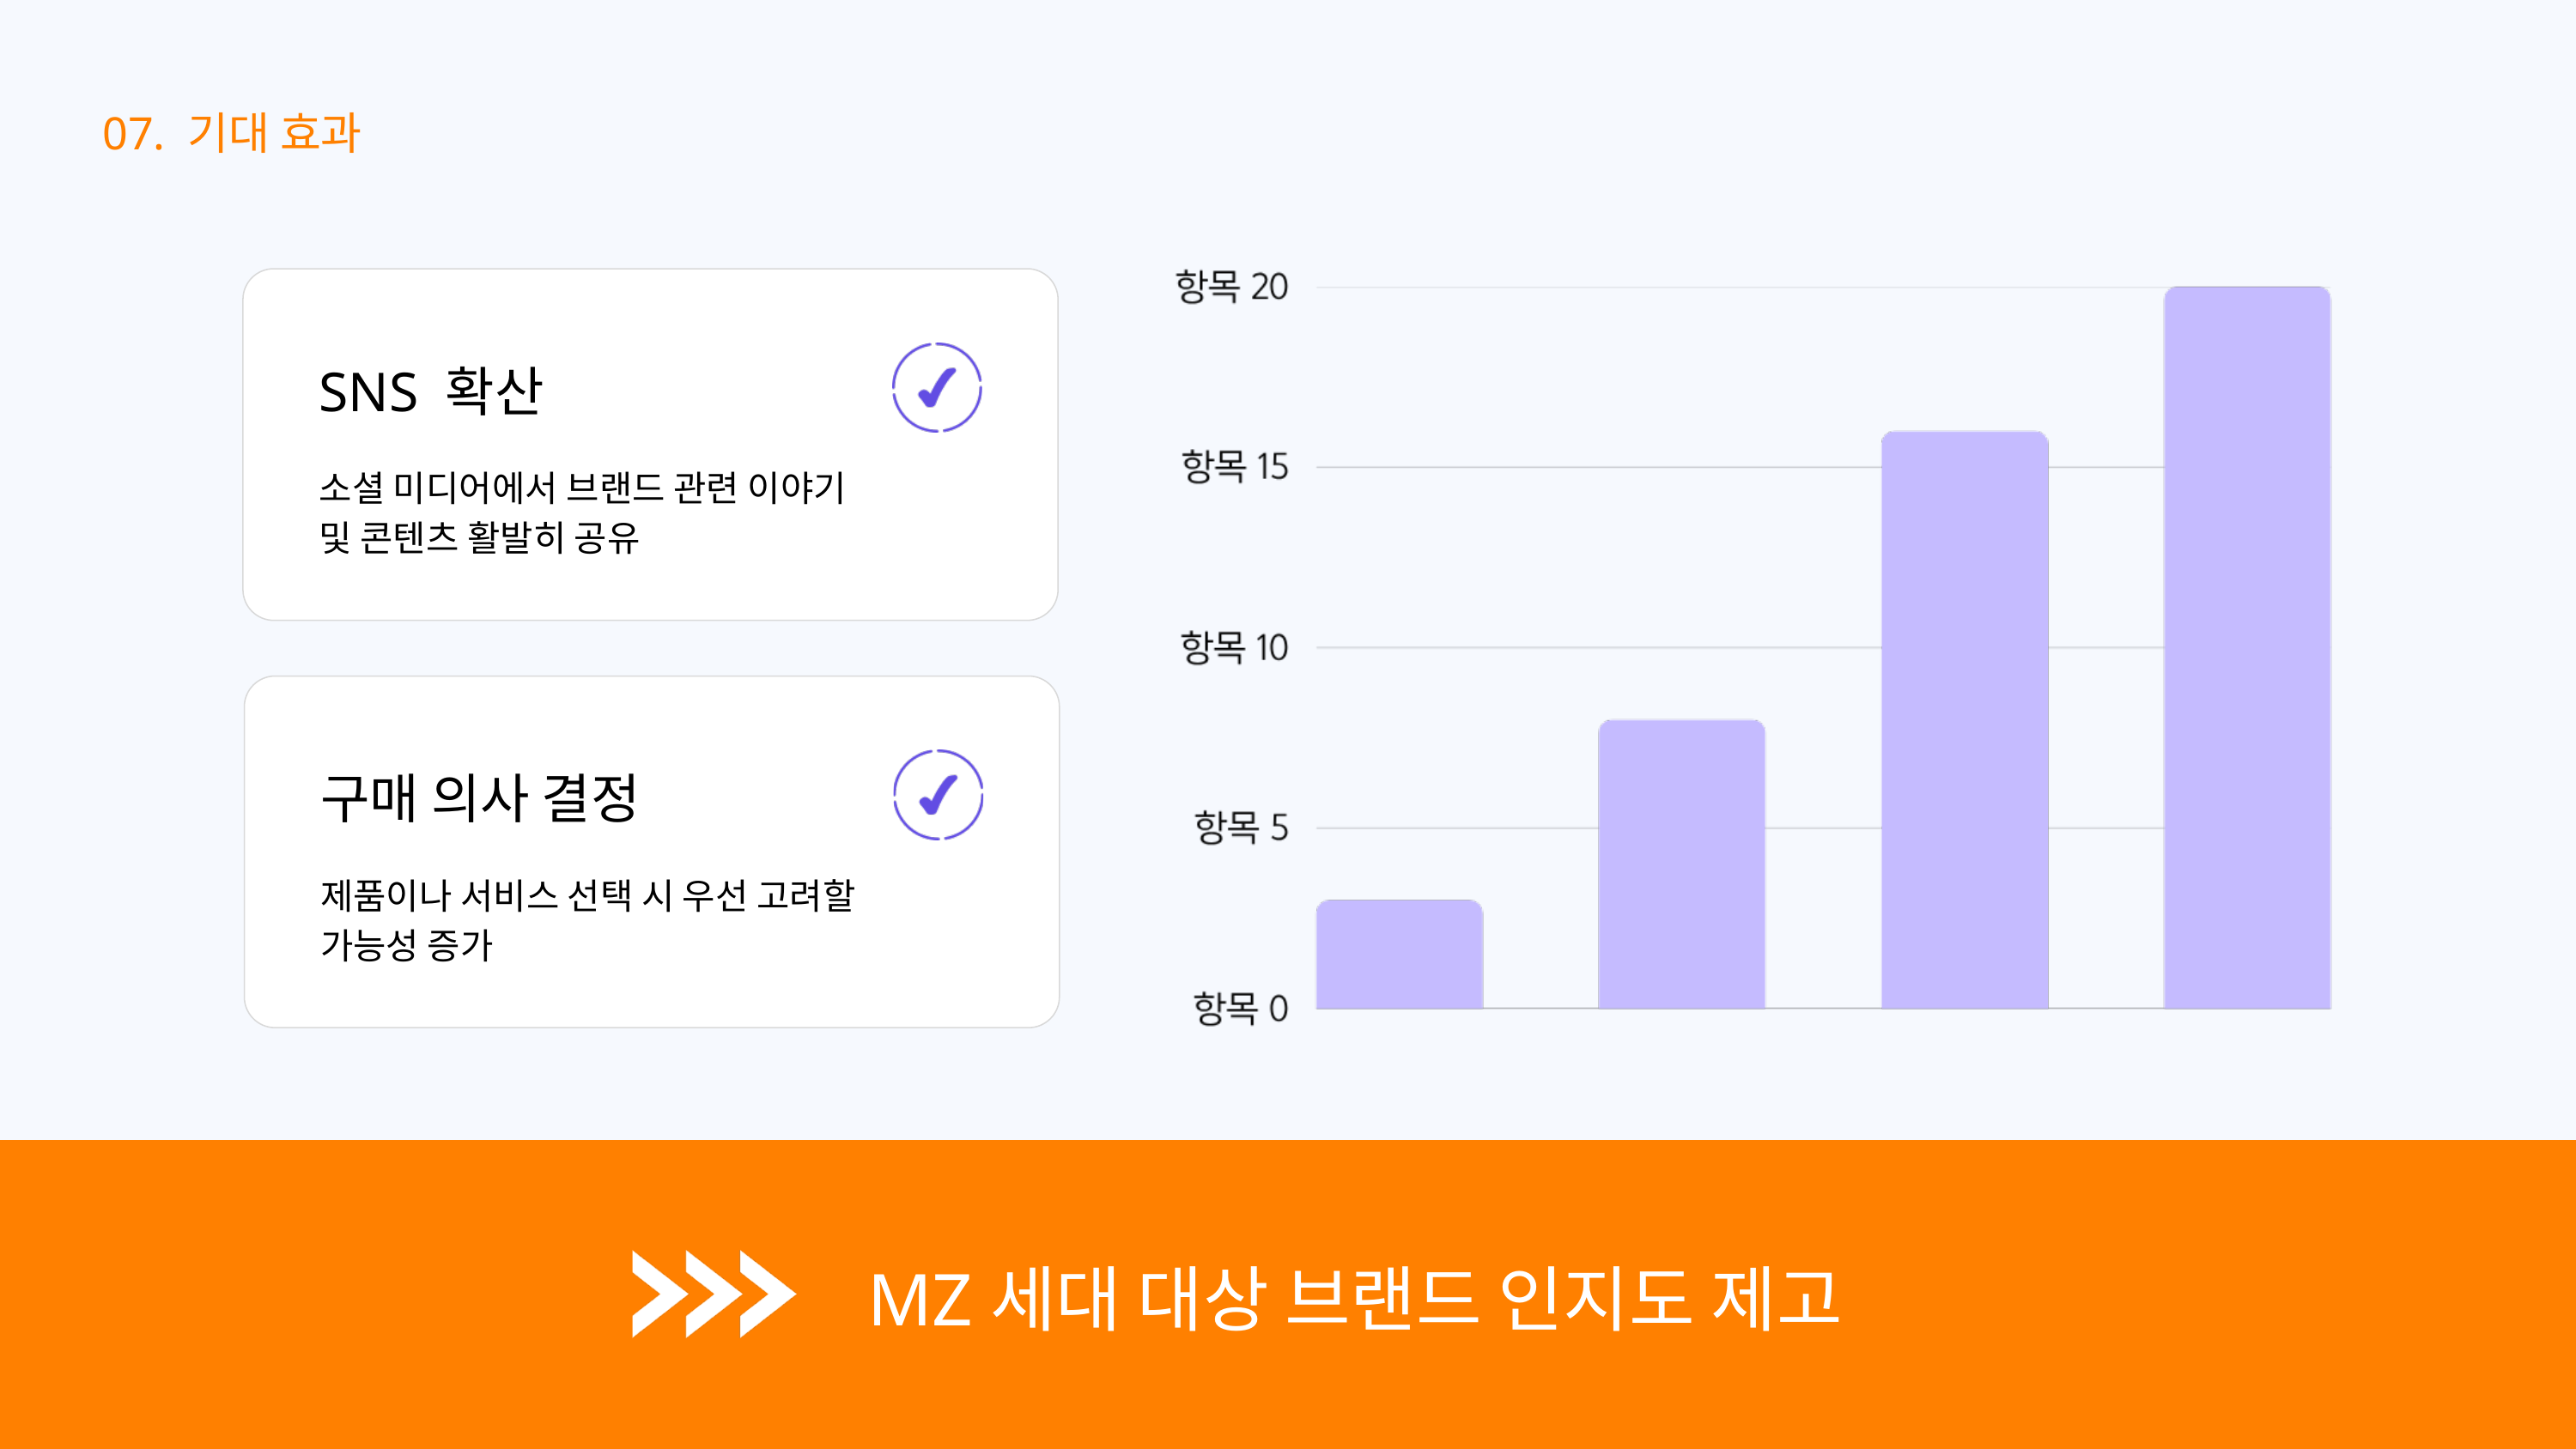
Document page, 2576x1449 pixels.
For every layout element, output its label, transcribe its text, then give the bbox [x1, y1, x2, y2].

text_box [0, 1139, 2576, 1449]
text_box 07. 기대 효과 [102, 95, 793, 159]
picture [1060, 153, 2448, 1143]
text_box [242, 268, 1059, 621]
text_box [244, 676, 1060, 1028]
